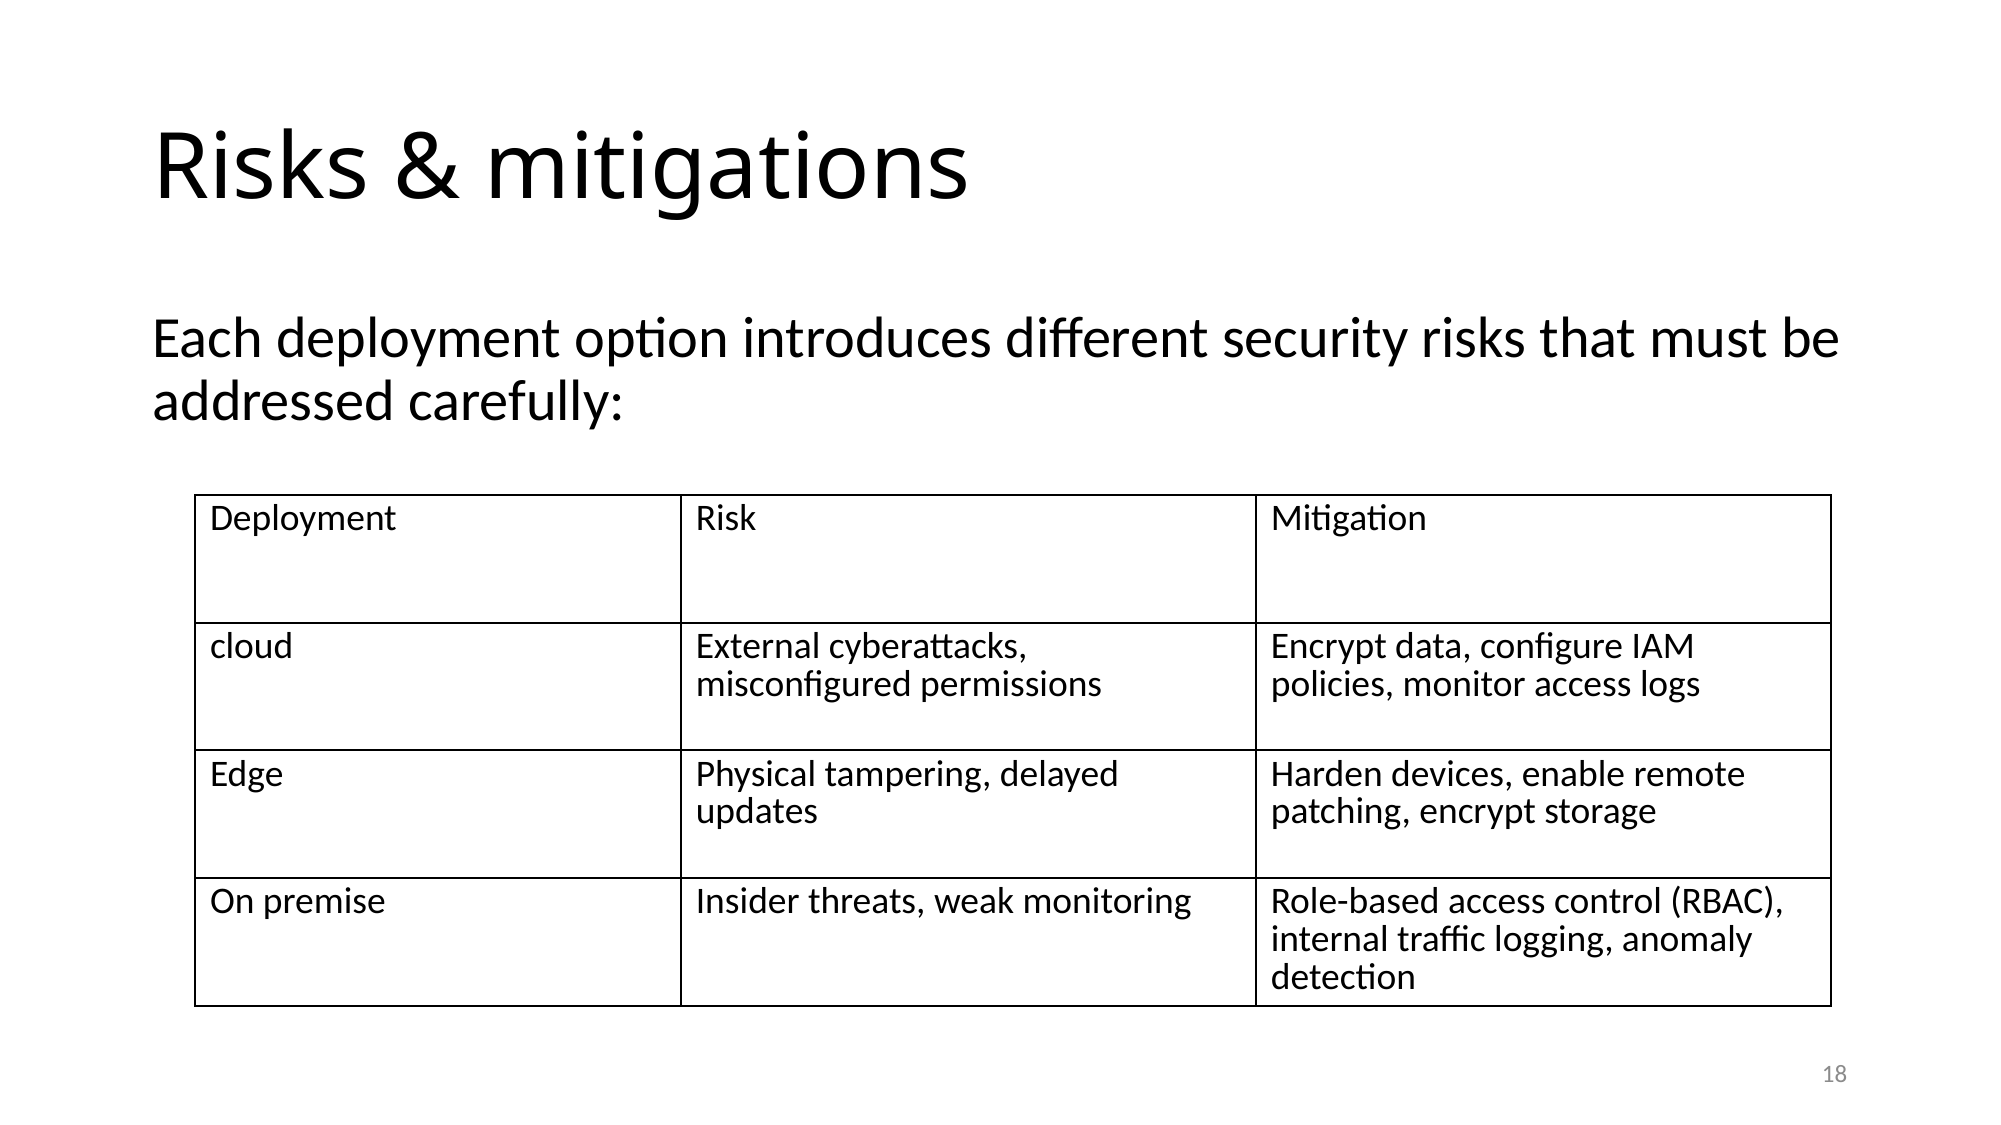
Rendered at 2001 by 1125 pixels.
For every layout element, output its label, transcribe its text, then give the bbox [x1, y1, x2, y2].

table_cell Role-based access control (RBAC), internal traffic logging, anomaly detection [1257, 879, 1830, 1005]
slide_number 18 [1412, 1042, 1863, 1103]
table_cell Harden devices, enable remote patching, encrypt storage [1257, 751, 1830, 877]
table_header Risk [682, 496, 1255, 622]
table_header Mitigation [1257, 496, 1830, 622]
table_cell On premise [196, 879, 680, 1005]
list Each deployment option introduces different security risks that must be addressed carefully: [137, 299, 1863, 1014]
table_header Deployment [196, 496, 680, 622]
table_cell cloud [196, 624, 680, 749]
table_cell Edge [196, 751, 680, 877]
table_cell Physical tampering, delayed updates [682, 751, 1255, 877]
table_cell Insider threats, weak monitoring [682, 879, 1255, 1005]
title Risks & mitigations [137, 59, 1863, 278]
table_cell Encrypt data, configure IAM policies, monitor access logs [1257, 624, 1830, 749]
table_cell External cyberattacks, misconfigured permissions [682, 624, 1255, 749]
